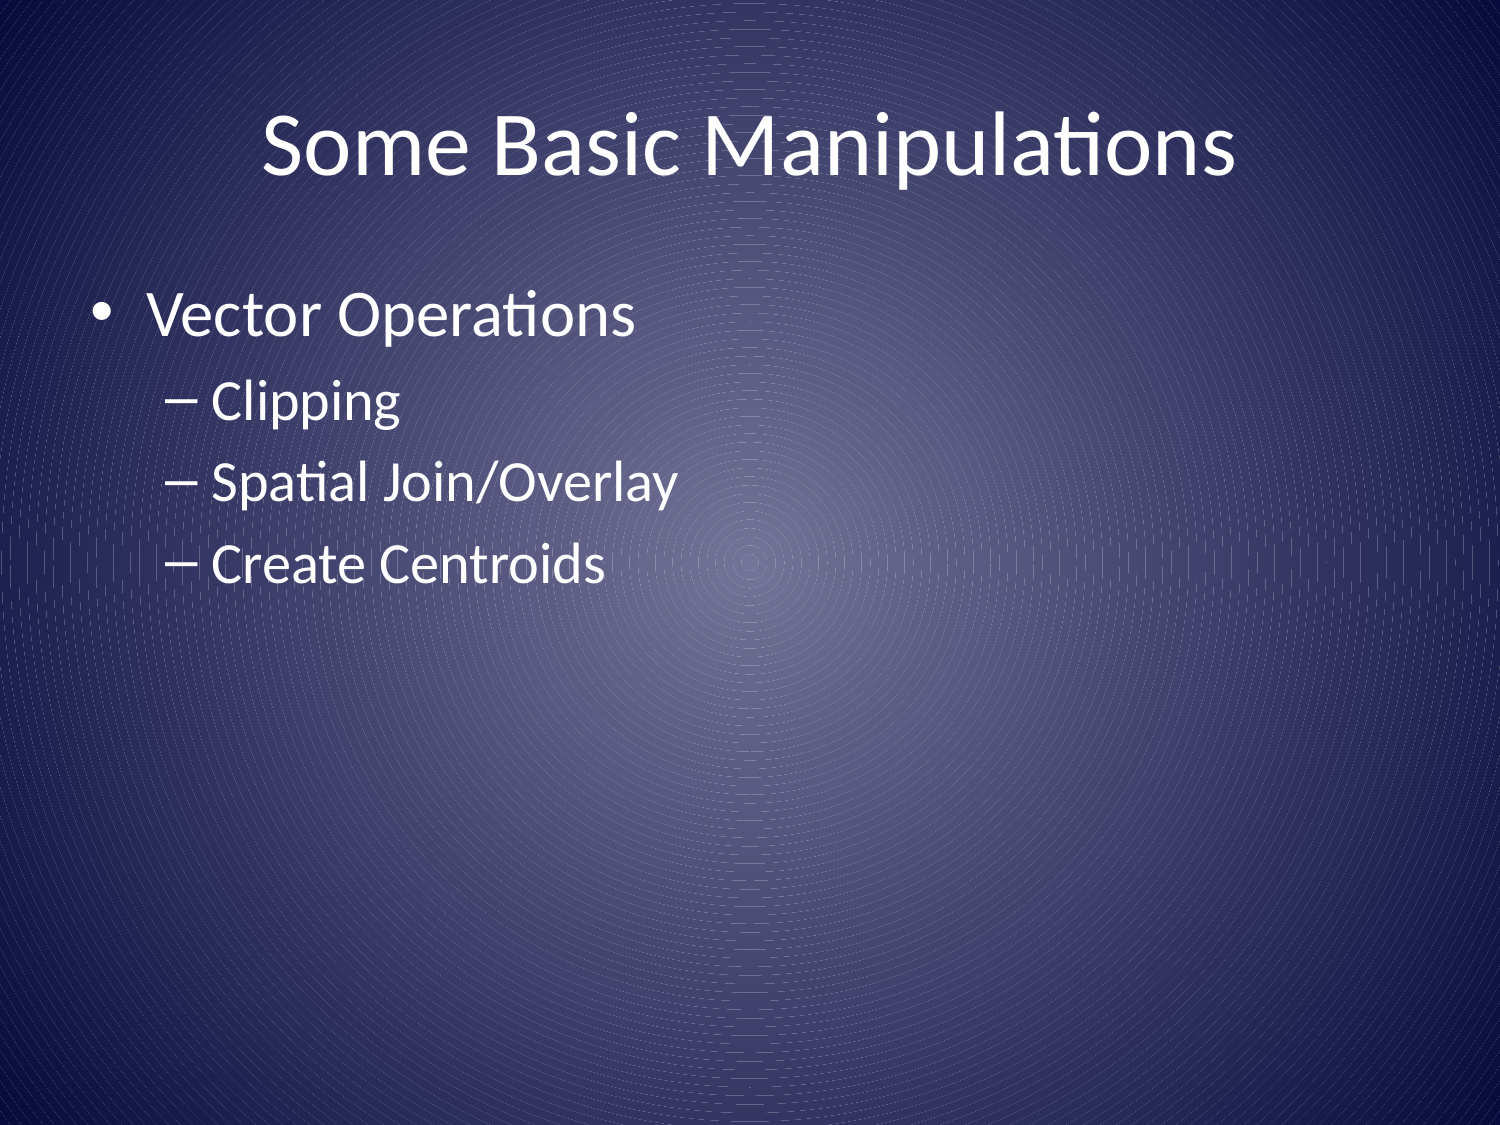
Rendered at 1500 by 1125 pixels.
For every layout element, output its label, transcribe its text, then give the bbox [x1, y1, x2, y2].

title Some Basic Manipulations [75, 45, 1425, 233]
list Vector Operations Clipping Spatial Join/Overlay Create Centroids [75, 262, 1425, 1005]
